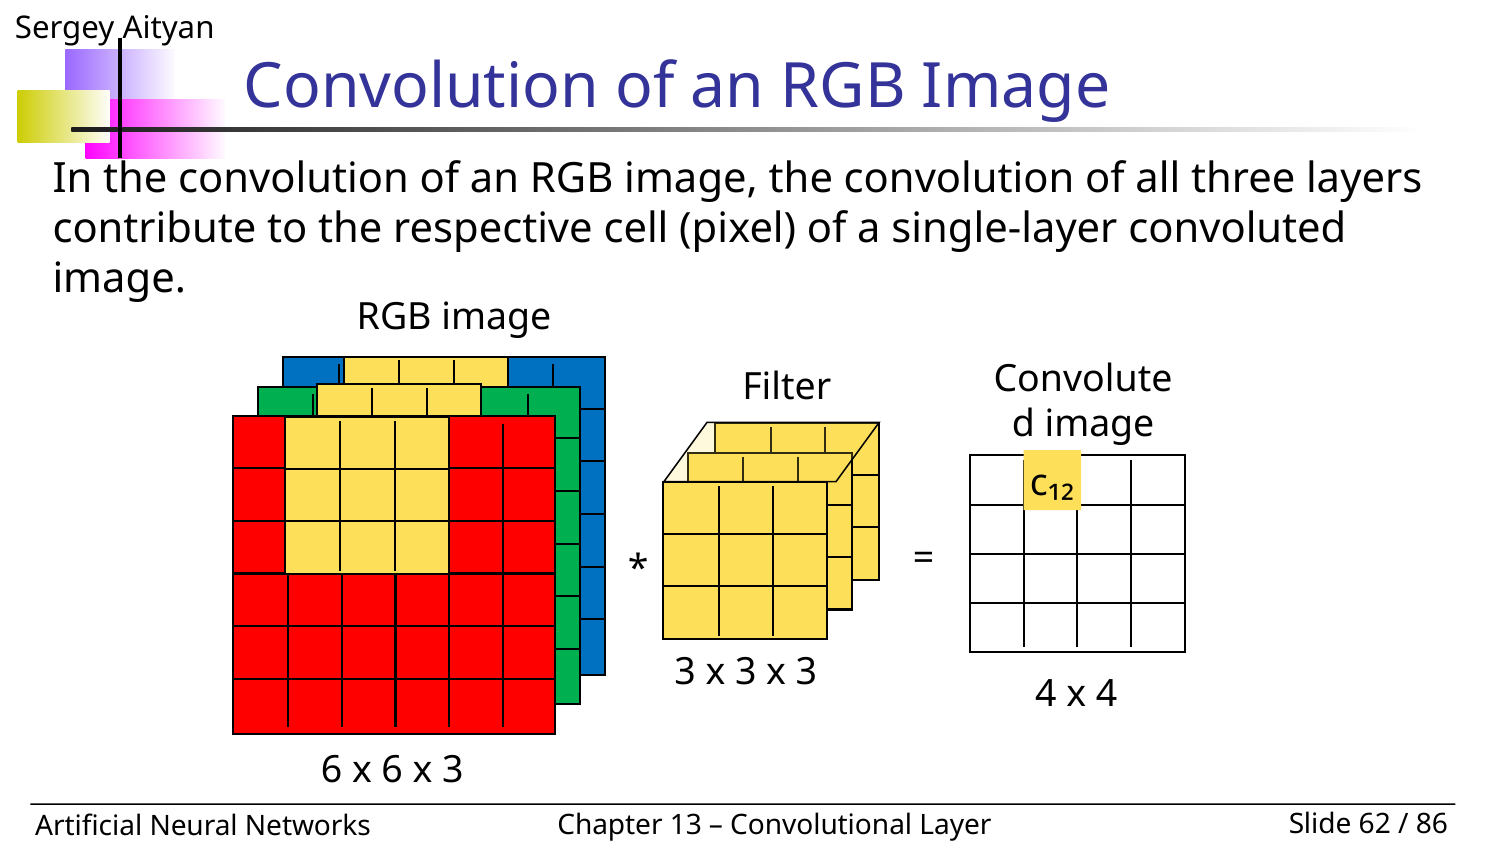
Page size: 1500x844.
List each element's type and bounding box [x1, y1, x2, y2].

text_box [232, 284, 606, 799]
title [228, 46, 1332, 128]
text_box [609, 354, 880, 701]
text_box [967, 346, 1199, 723]
text_box [894, 532, 953, 578]
list [37, 142, 1463, 260]
